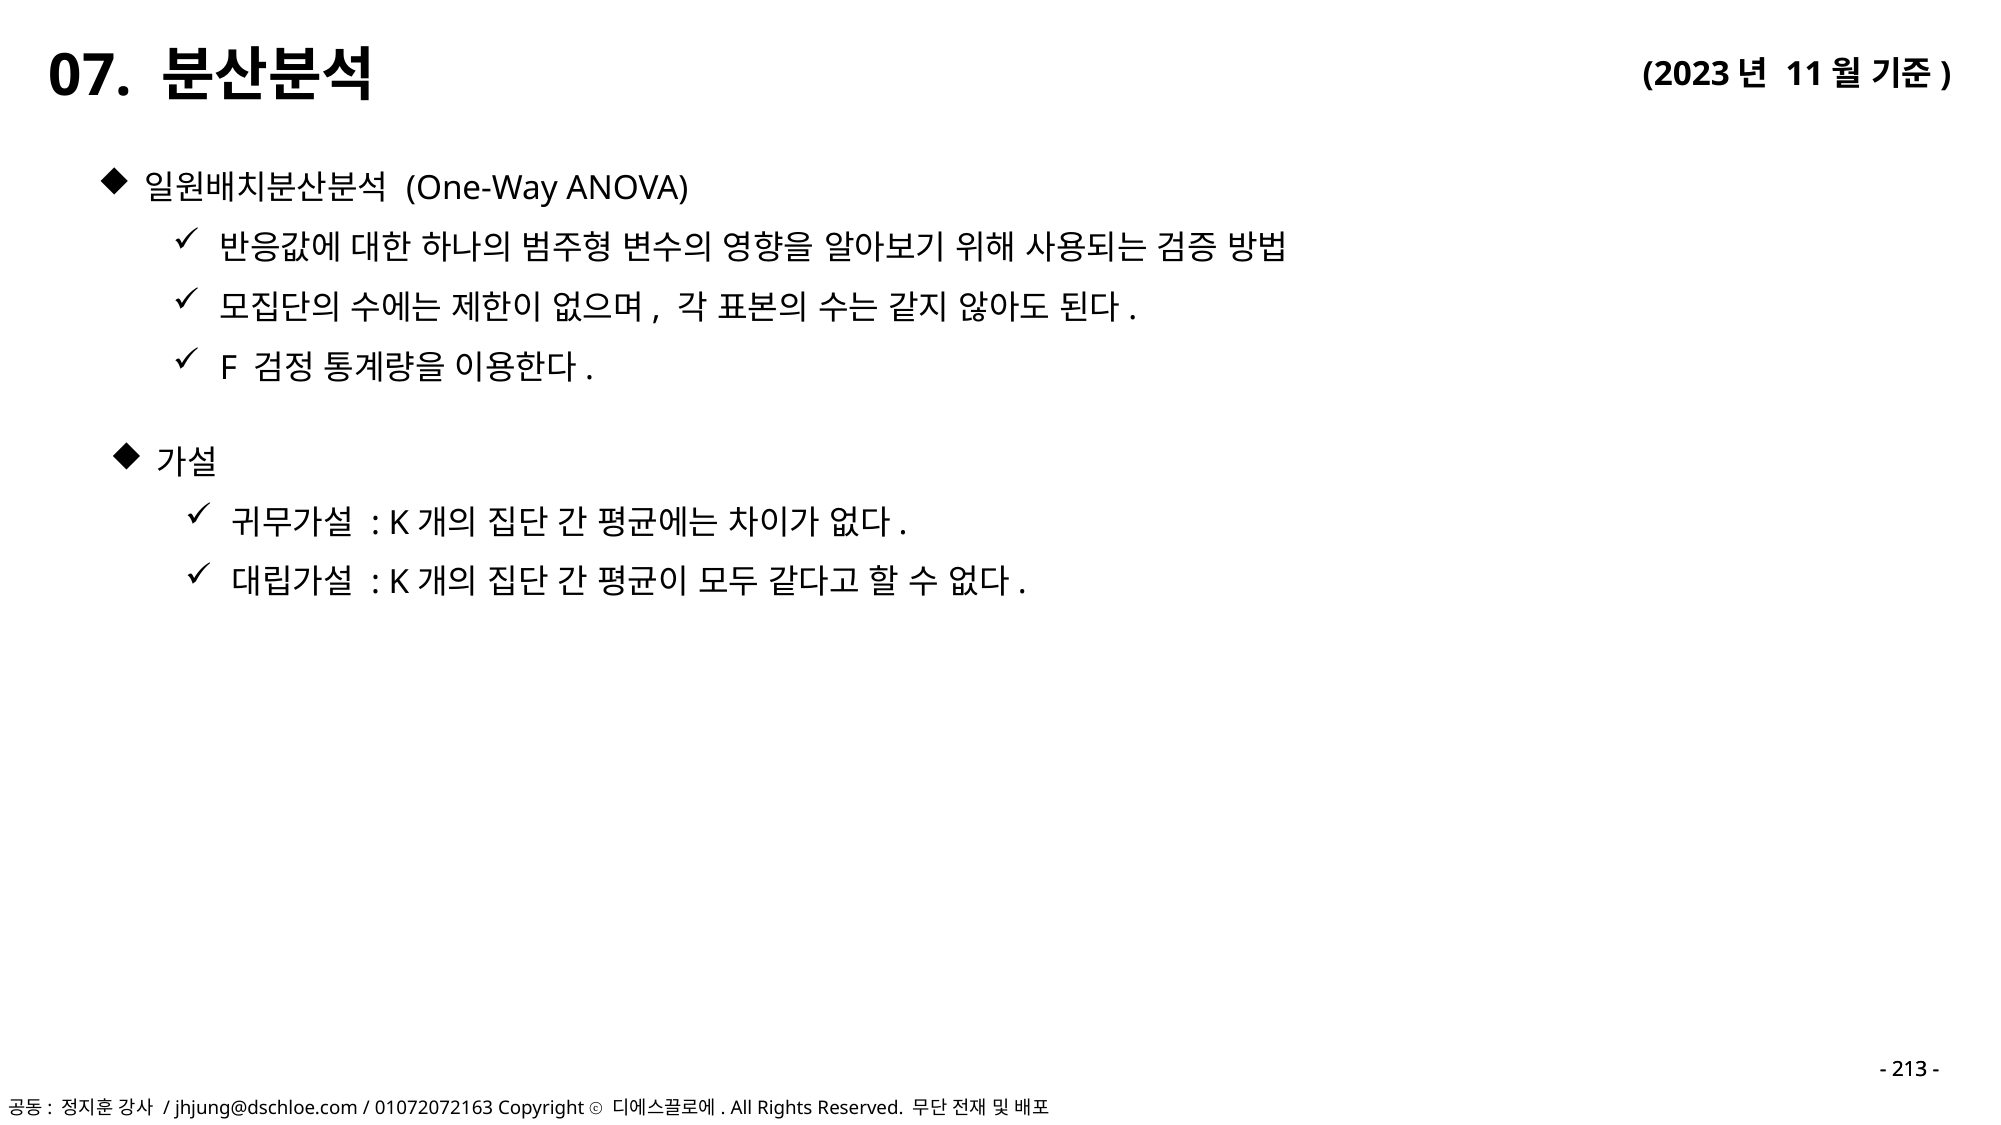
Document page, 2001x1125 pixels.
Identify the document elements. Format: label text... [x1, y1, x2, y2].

text_box 07. 분산분석 [34, 30, 390, 115]
slide_number - 213 - [1504, 1039, 1955, 1100]
text_box 가설 귀무가설 : K개의 집단 간 평균에는 차이가 없다. 대립가설 : K개의 집단 간 평균이 모두 같다고 할 수 없다. [95, 413, 2000, 608]
text_box 일원배치분산분석 (One-Way ANOVA) 반응값에 대한 하나의 범주형 변수의 영향을 알아보기 위해 사용되는 검증 방법 모집단의 수에는 제한이 없으며, 각 표본의 수는 같지 않아도 된다. F 검정 통계량을 이용한다. [83, 138, 1988, 394]
